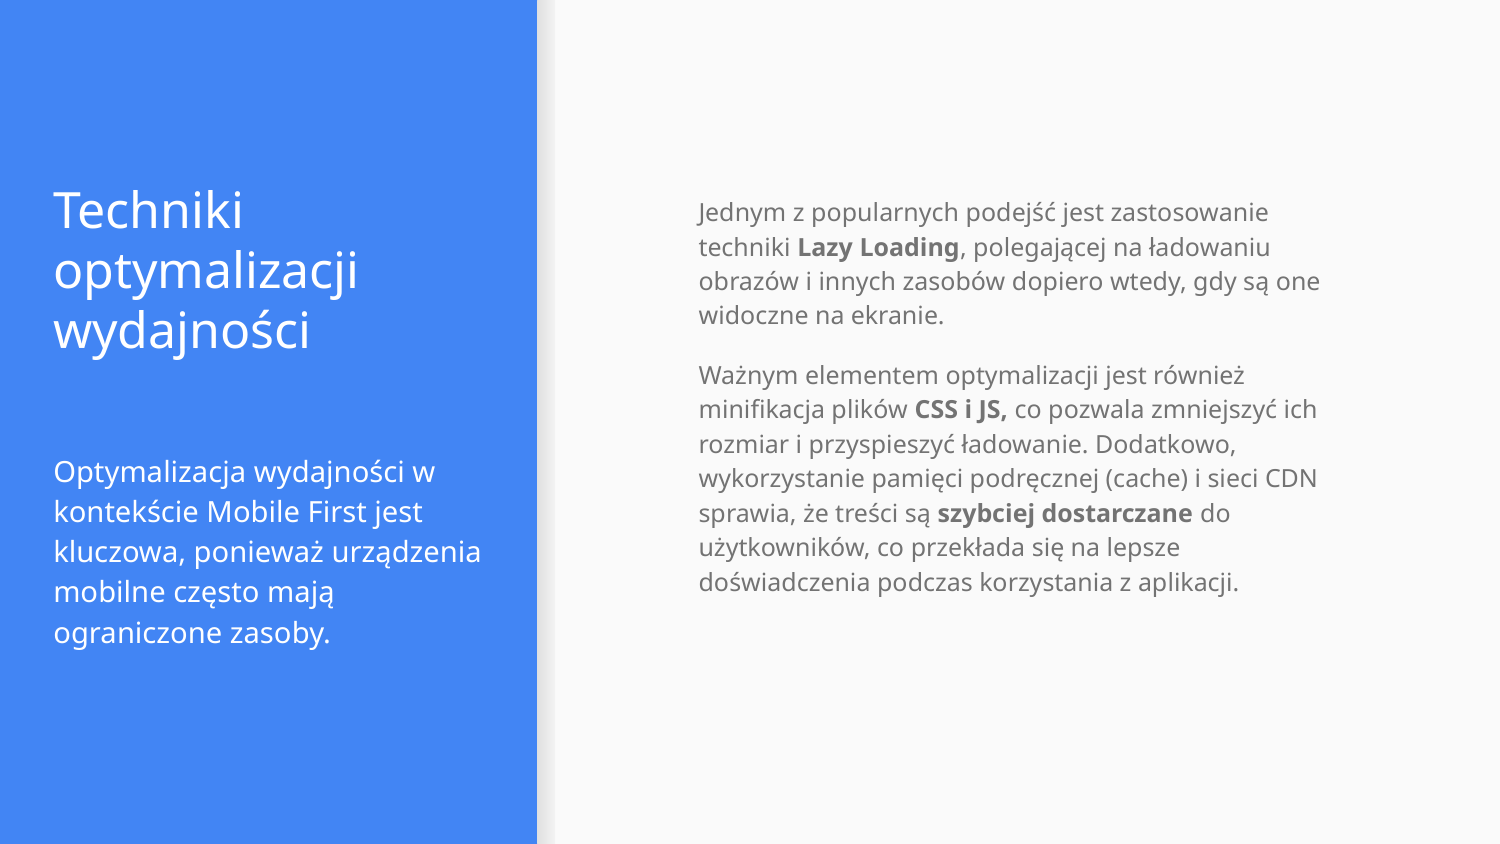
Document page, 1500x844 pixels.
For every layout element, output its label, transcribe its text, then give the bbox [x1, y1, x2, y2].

title Techniki optymalizacji wydajności [38, 138, 499, 374]
list Jednym z popularnych podejść jest zastosowanie techniki Lazy Loading, polegającej na ładowaniu obrazów i innych zasobów dopiero wtedy, gdy są one widoczne na ekranie. Ważnym elementem optymalizacji jest również minifikacja plików CSS i JS, co pozwala zmniejszyć ich rozmiar i przyspieszyć ładowanie. Dodatkowo, wykorzystanie pamięci podręcznej (cache) i sieci CDN sprawia, że treści są szybciej dostarczane do użytkowników, co przekłada się na lepsze doświadczenia podczas korzystania z aplikacji. [608, 177, 1341, 718]
list Optymalizacja wydajności w kontekście Mobile First jest kluczowa, ponieważ urządzenia mobilne często mają ograniczone zasoby. [38, 433, 499, 735]
